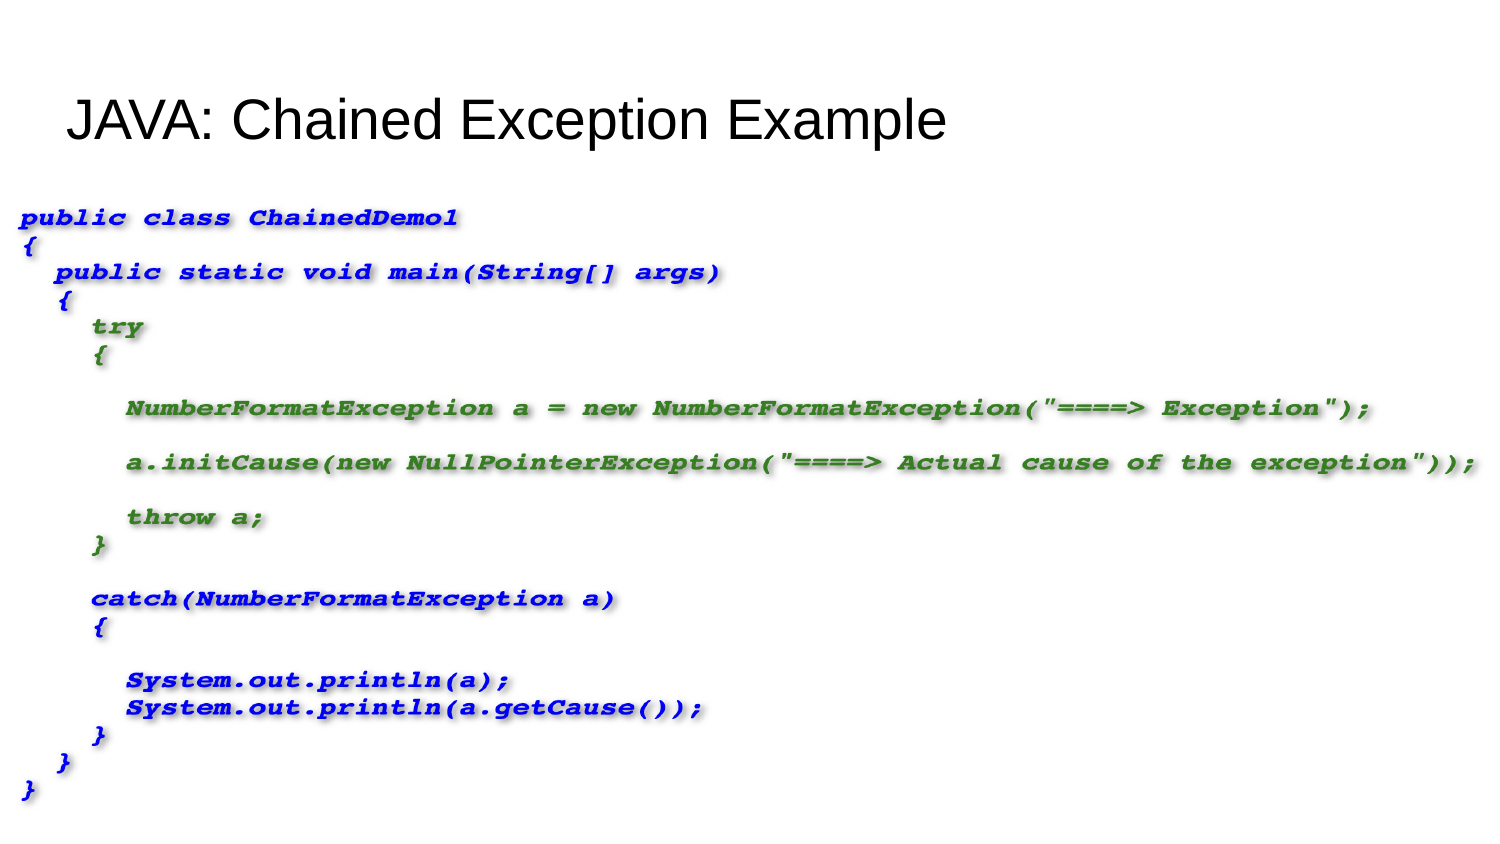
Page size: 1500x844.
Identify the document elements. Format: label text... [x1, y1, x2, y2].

title JAVA: Chained Exception Example [51, 72, 1449, 167]
picture [0, 174, 1500, 813]
